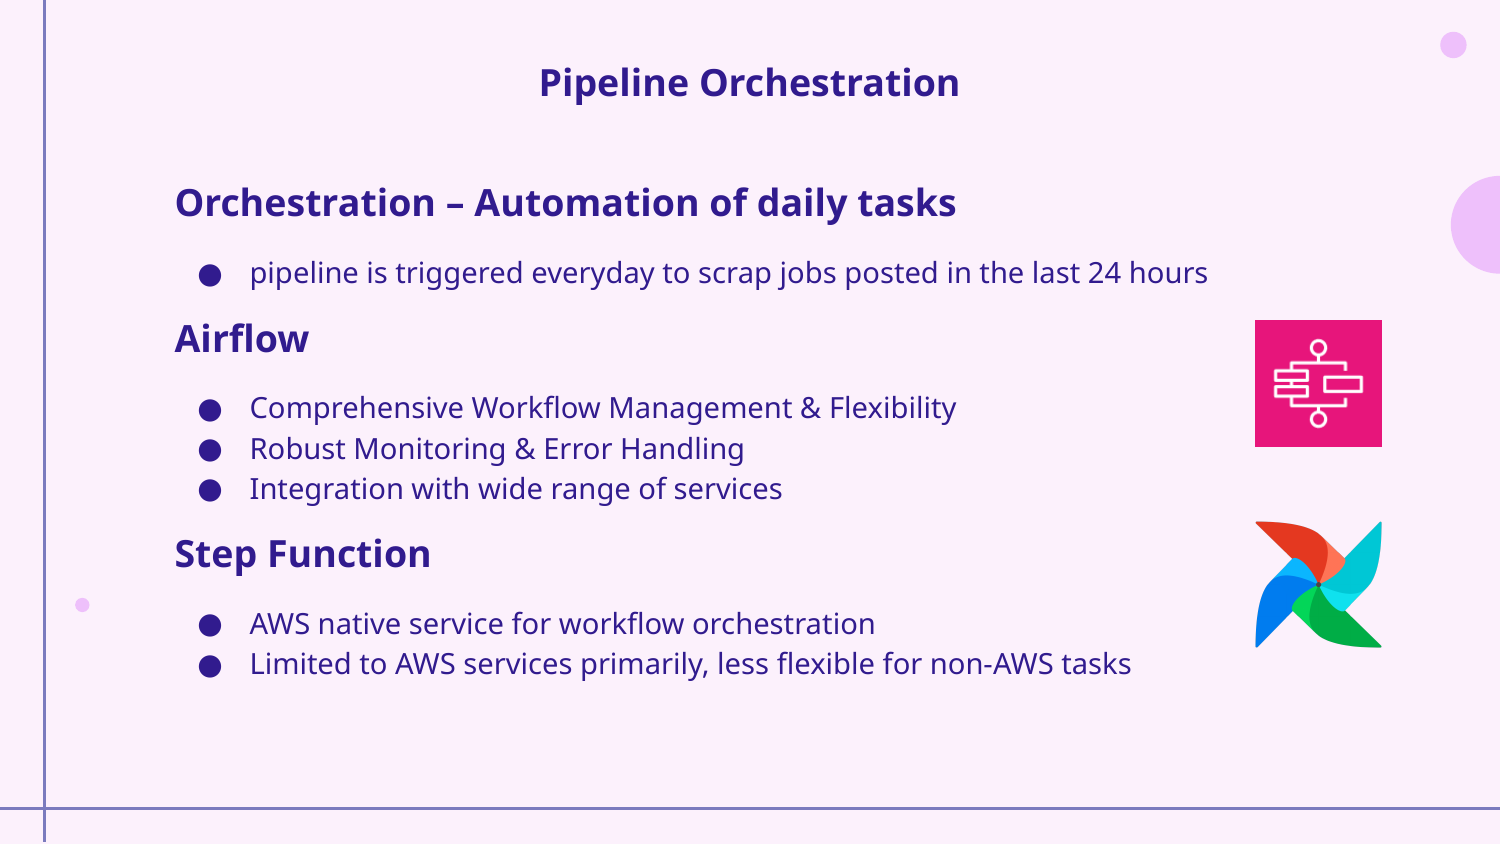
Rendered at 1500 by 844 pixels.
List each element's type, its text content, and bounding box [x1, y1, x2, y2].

picture [1255, 521, 1383, 649]
text_box Orchestration – Automation of daily tasks pipeline is triggered everyday to scrap jobs posted in the last 24 hours Airflow Comprehensive Workflow Management & Flexibility Robust Monitoring & Error Handling Integration with wide range of services Step Function AWS native service for workflow orchestration Limited to AWS services primarily, less flexible for non-AWS tasks [159, 164, 1279, 696]
title Pipeline Orchestration [118, 43, 1382, 138]
picture [1255, 320, 1383, 448]
